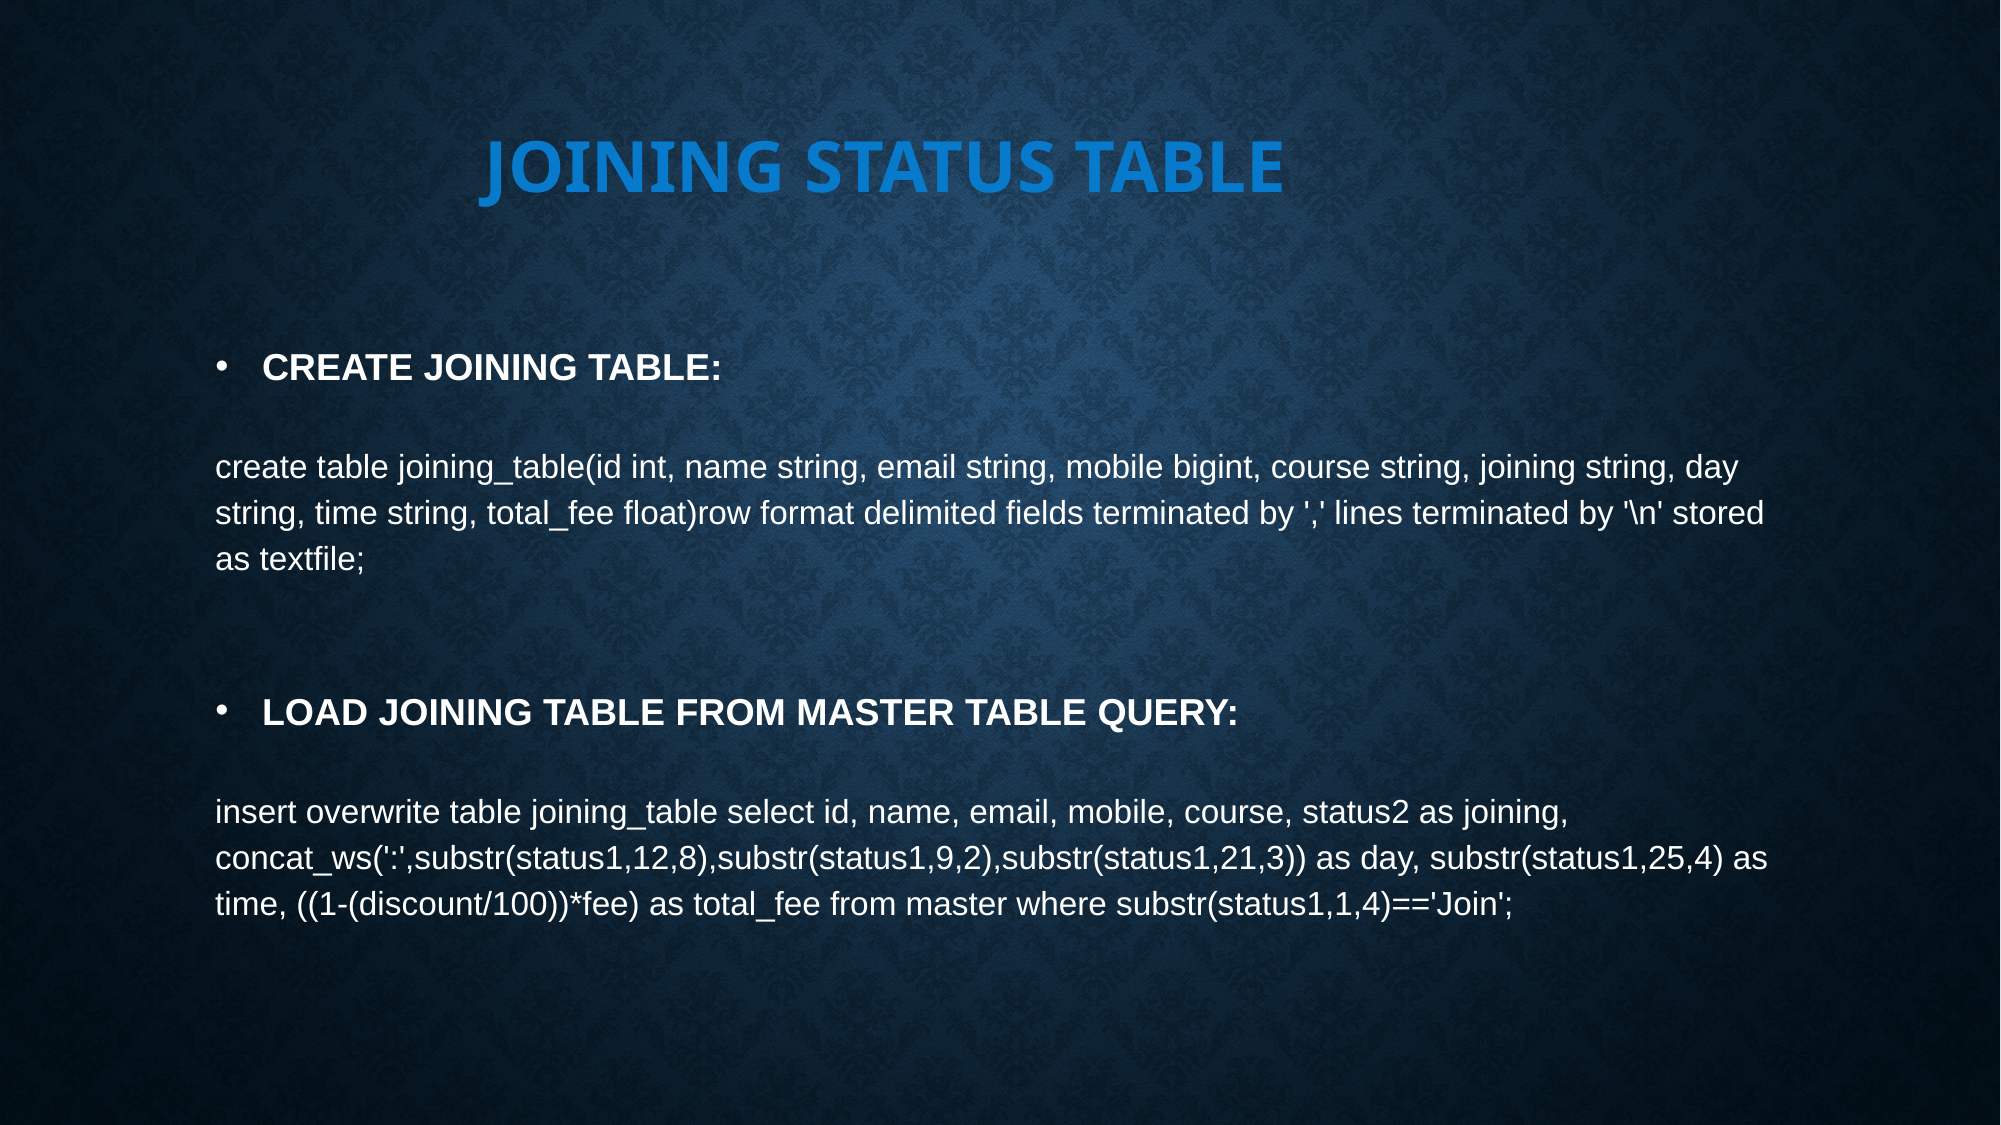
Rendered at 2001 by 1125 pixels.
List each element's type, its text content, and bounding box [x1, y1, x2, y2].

picture [0, 0, 2001, 1125]
text_box JOINING STATUS TABLE [470, 61, 1549, 279]
text_box CREATE JOINING TABLE: create table joining_table(id int, name string, email string, mobile bigint, course string, joining string, day string, time string, total_fee float)row format delimited fields terminated by ',' lines terminated by '\n' stored as textfile; LOAD JOINING TABLE FROM MASTER TABLE QUERY: insert overwrite table joining_table select id, name, email, mobile, course, status2 as joining, concat_ws(':',substr(status1,12,8),substr(status1,9,2),substr(status1,21,3)) as day, substr(status1,25,4) as time, ((1-(discount/100))*fee) as total_fee from master where substr(status1,1,4)=='Join'; [200, 328, 1819, 970]
